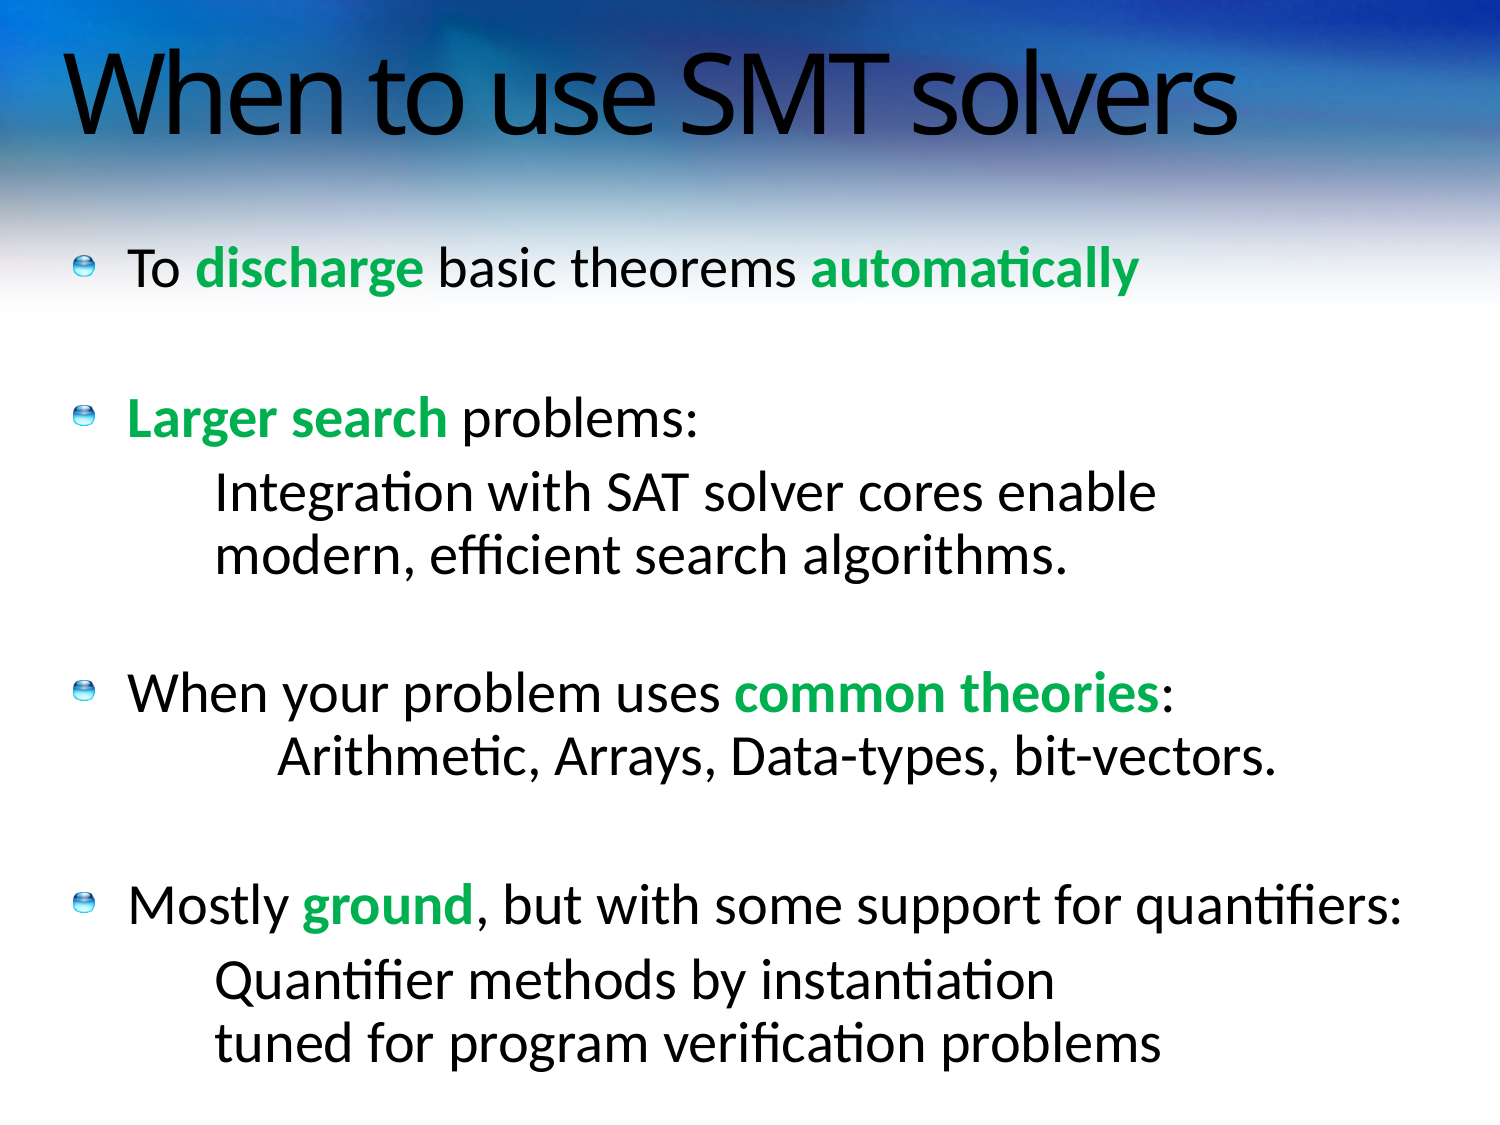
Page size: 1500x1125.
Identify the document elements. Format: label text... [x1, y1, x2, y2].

list To discharge basic theorems automatically Larger search problems: Integration with SAT solver cores enable modern, efficient search algorithms. When your problem uses common theories: Arithmetic, Arrays, Data-types, bit-vectors. Mostly ground, but with some support for quantifiers: Quantifier methods by instantiation tuned for program verification problems [64, 237, 1440, 1100]
picture [0, 0, 1500, 1125]
title When to use SMT solvers [62, 37, 1438, 161]
